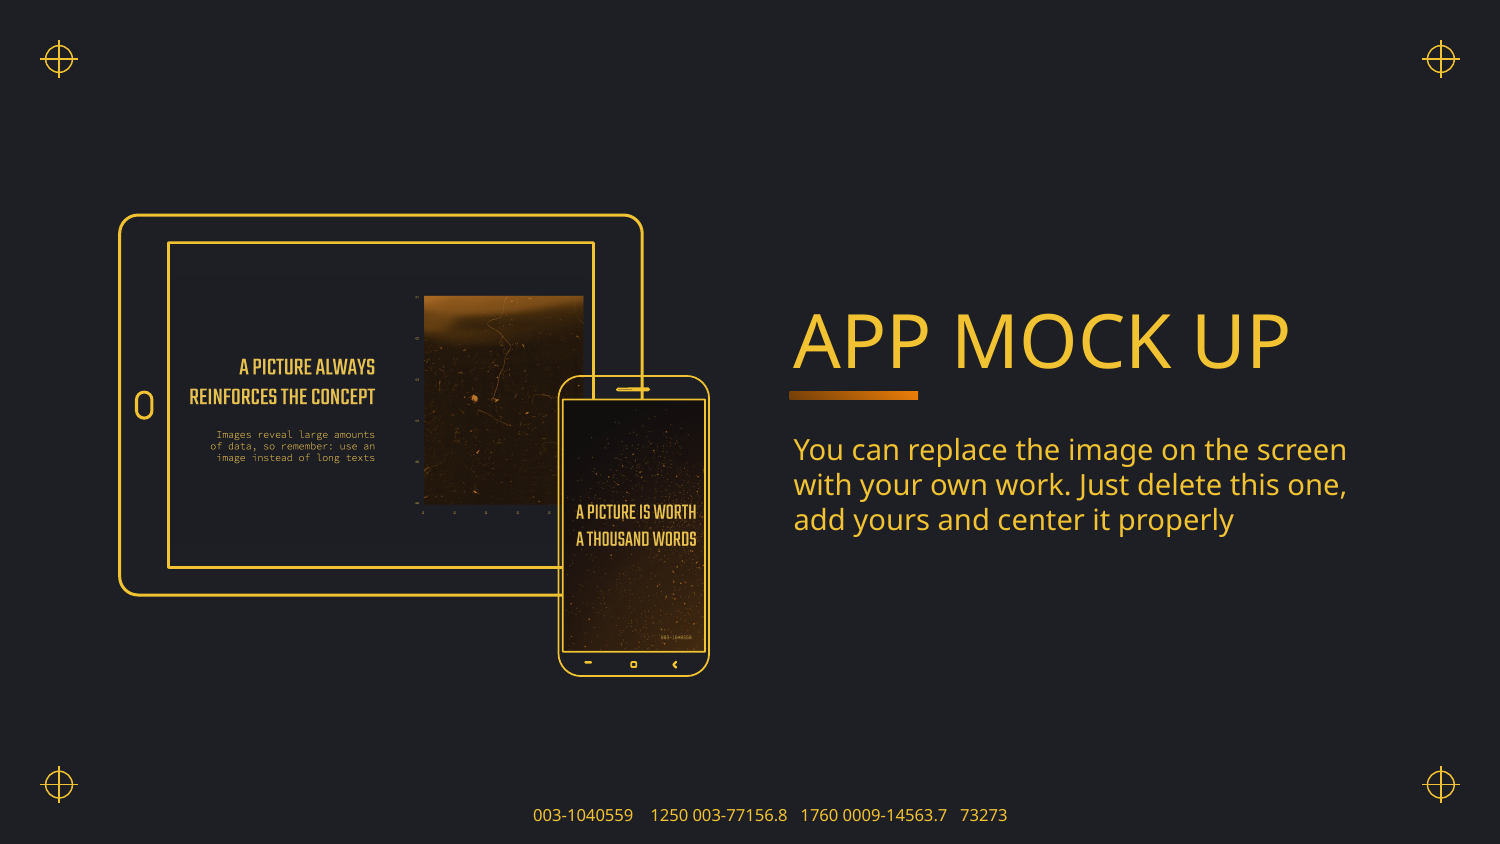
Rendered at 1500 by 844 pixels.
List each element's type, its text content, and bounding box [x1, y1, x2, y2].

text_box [189, 553, 573, 669]
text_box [189, 141, 573, 273]
text_box [596, 375, 710, 403]
text_box [572, 654, 710, 677]
title APP MOCK UP [778, 278, 1341, 383]
picture [171, 274, 705, 652]
subtitle You can replace the image on the screen with your own work. Just delete this one, add yours and center it properly [778, 416, 1382, 570]
text_box [789, 391, 919, 400]
